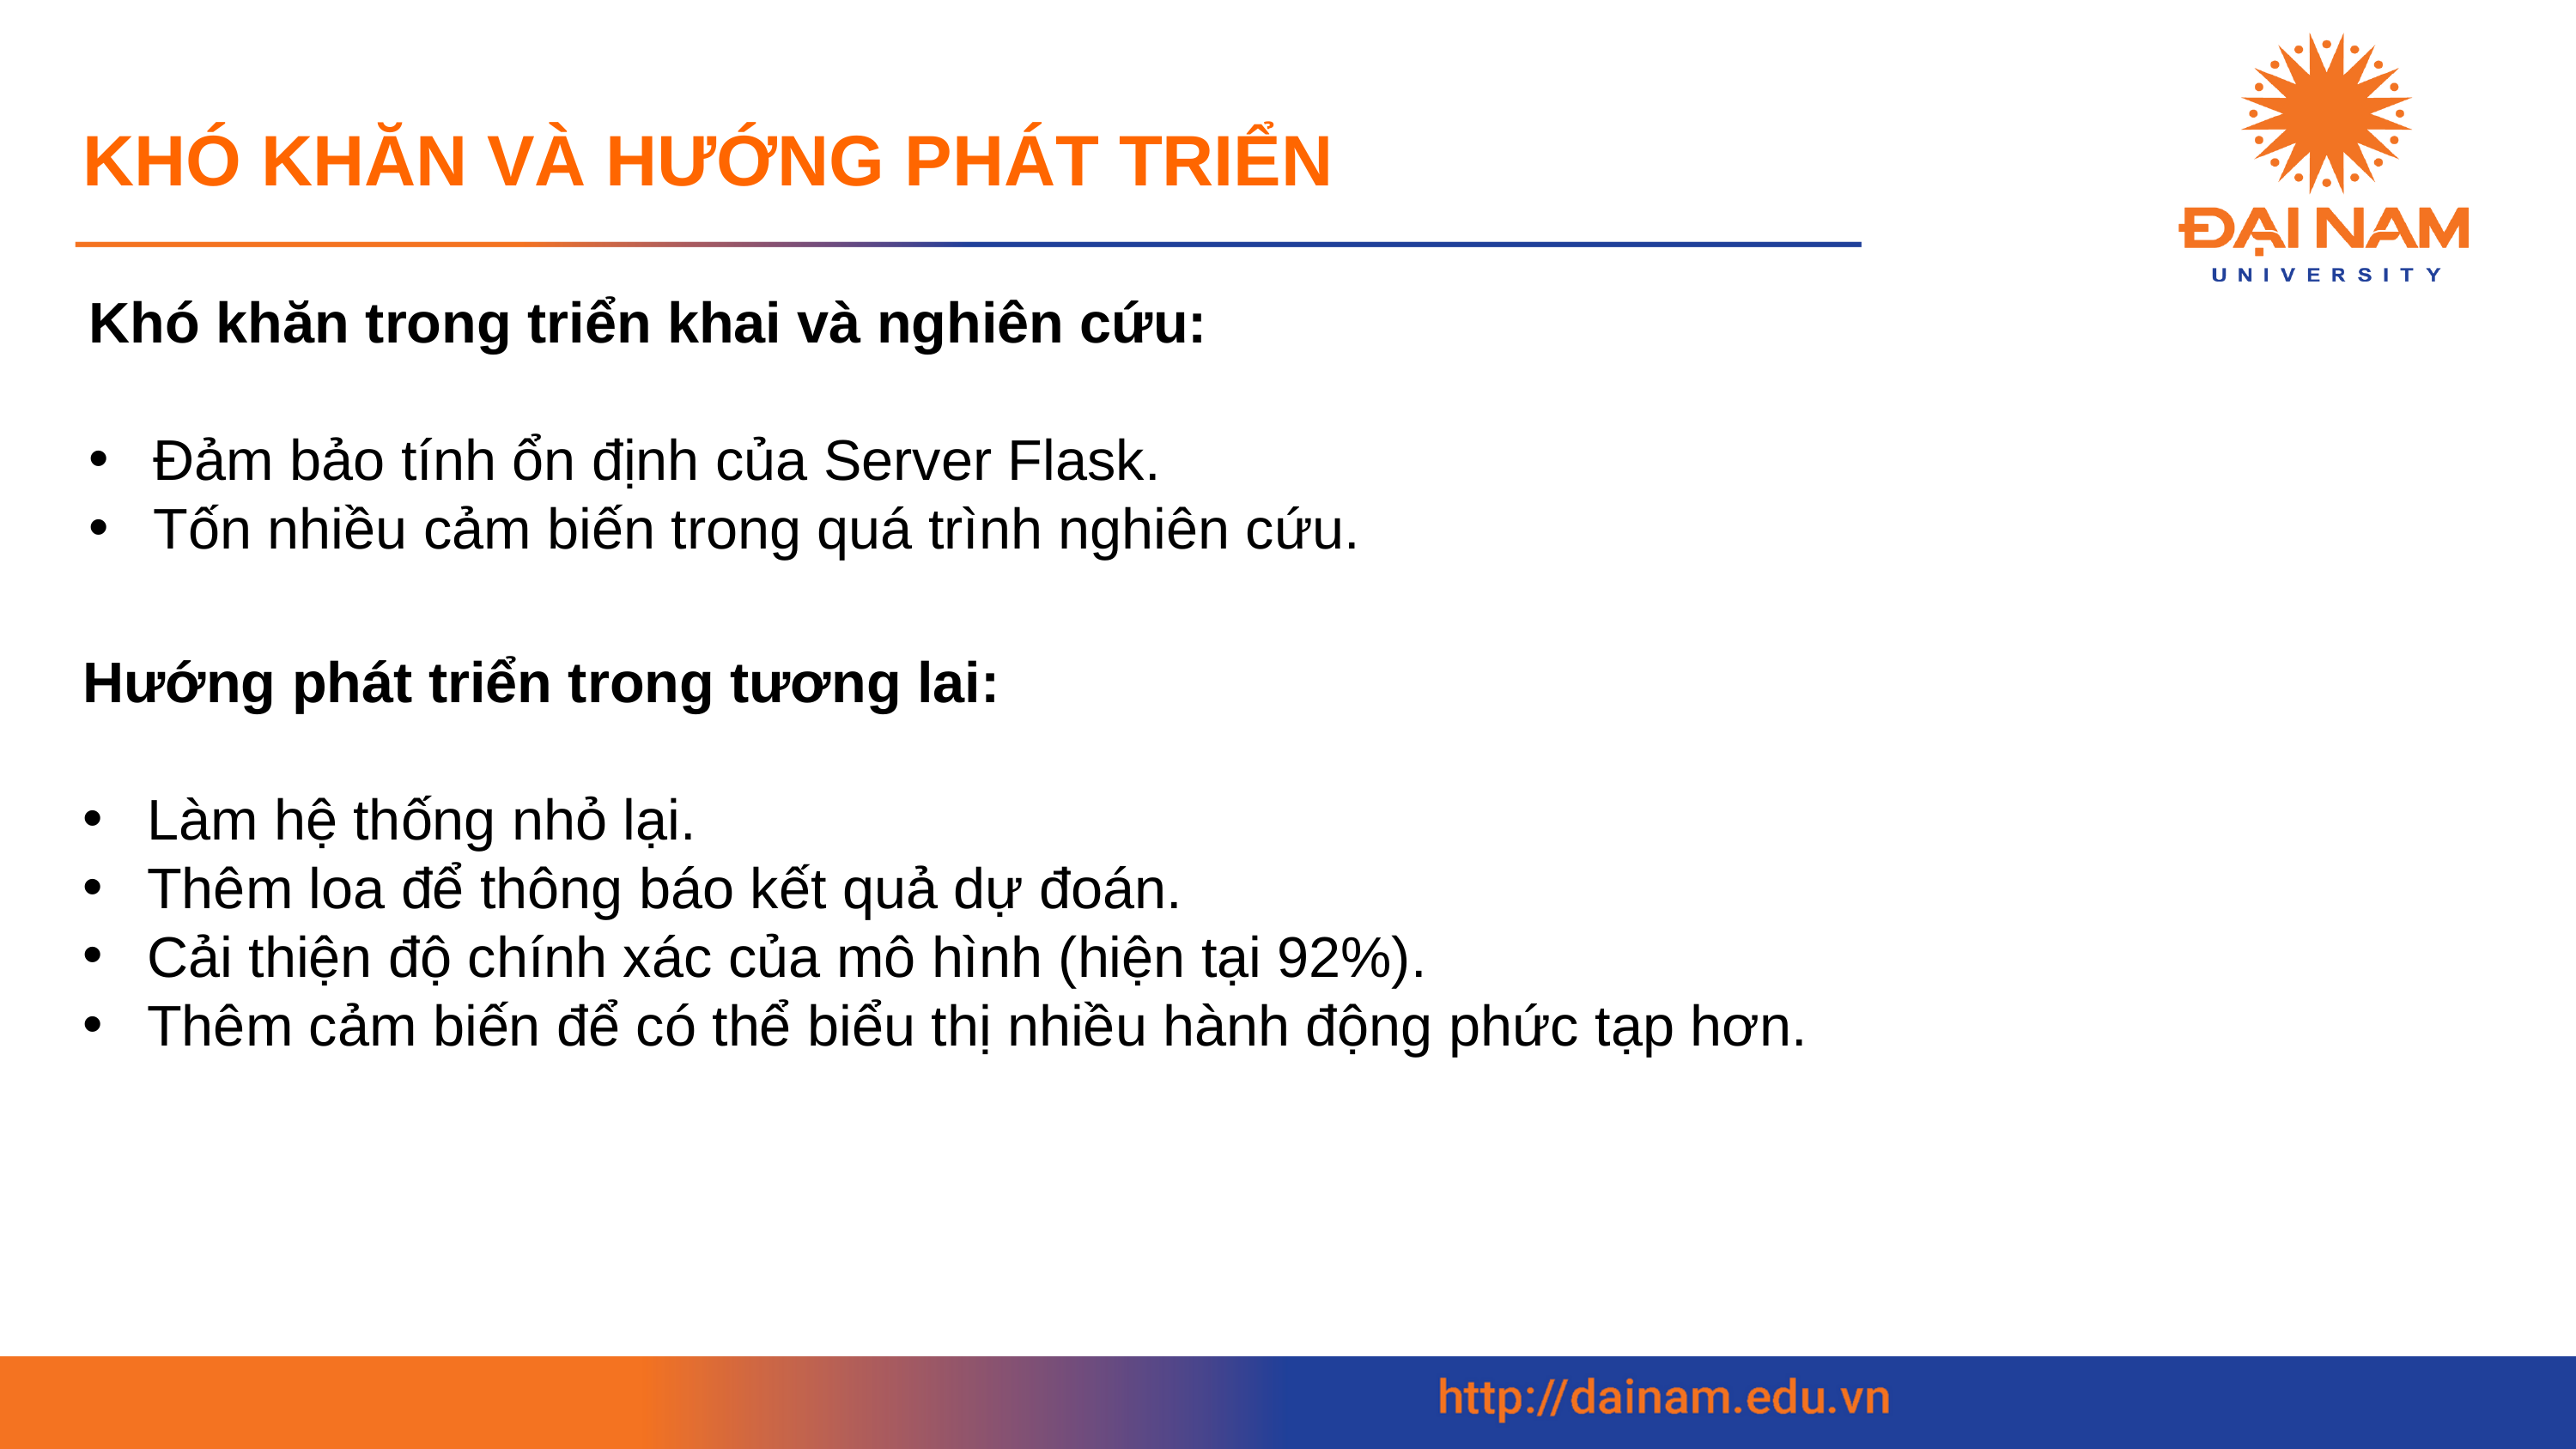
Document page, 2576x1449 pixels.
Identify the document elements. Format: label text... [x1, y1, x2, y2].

text_box Hướng phát triển trong tương lai: Làm hệ thống nhỏ lại. Thêm loa để thông báo kết quả dự đoán. Cải thiện độ chính xác của mô hình (hiện tại 92%). Thêm cảm biến để có thể biểu thị nhiều hành động phức tạp hơn. [70, 639, 1941, 1064]
text_box KHÓ KHĂN VÀ HƯỚNG PHÁT TRIỂN [70, 107, 1941, 207]
text_box [0, 1356, 2576, 1449]
text_box [2178, 33, 2469, 282]
text_box Khó khăn trong triển khai và nghiên cứu: Đảm bảo tính ổn định của Server Flask. Tốn nhiều cảm biến trong quá trình nghiên cứu. [76, 279, 1762, 636]
picture [75, 241, 1862, 247]
